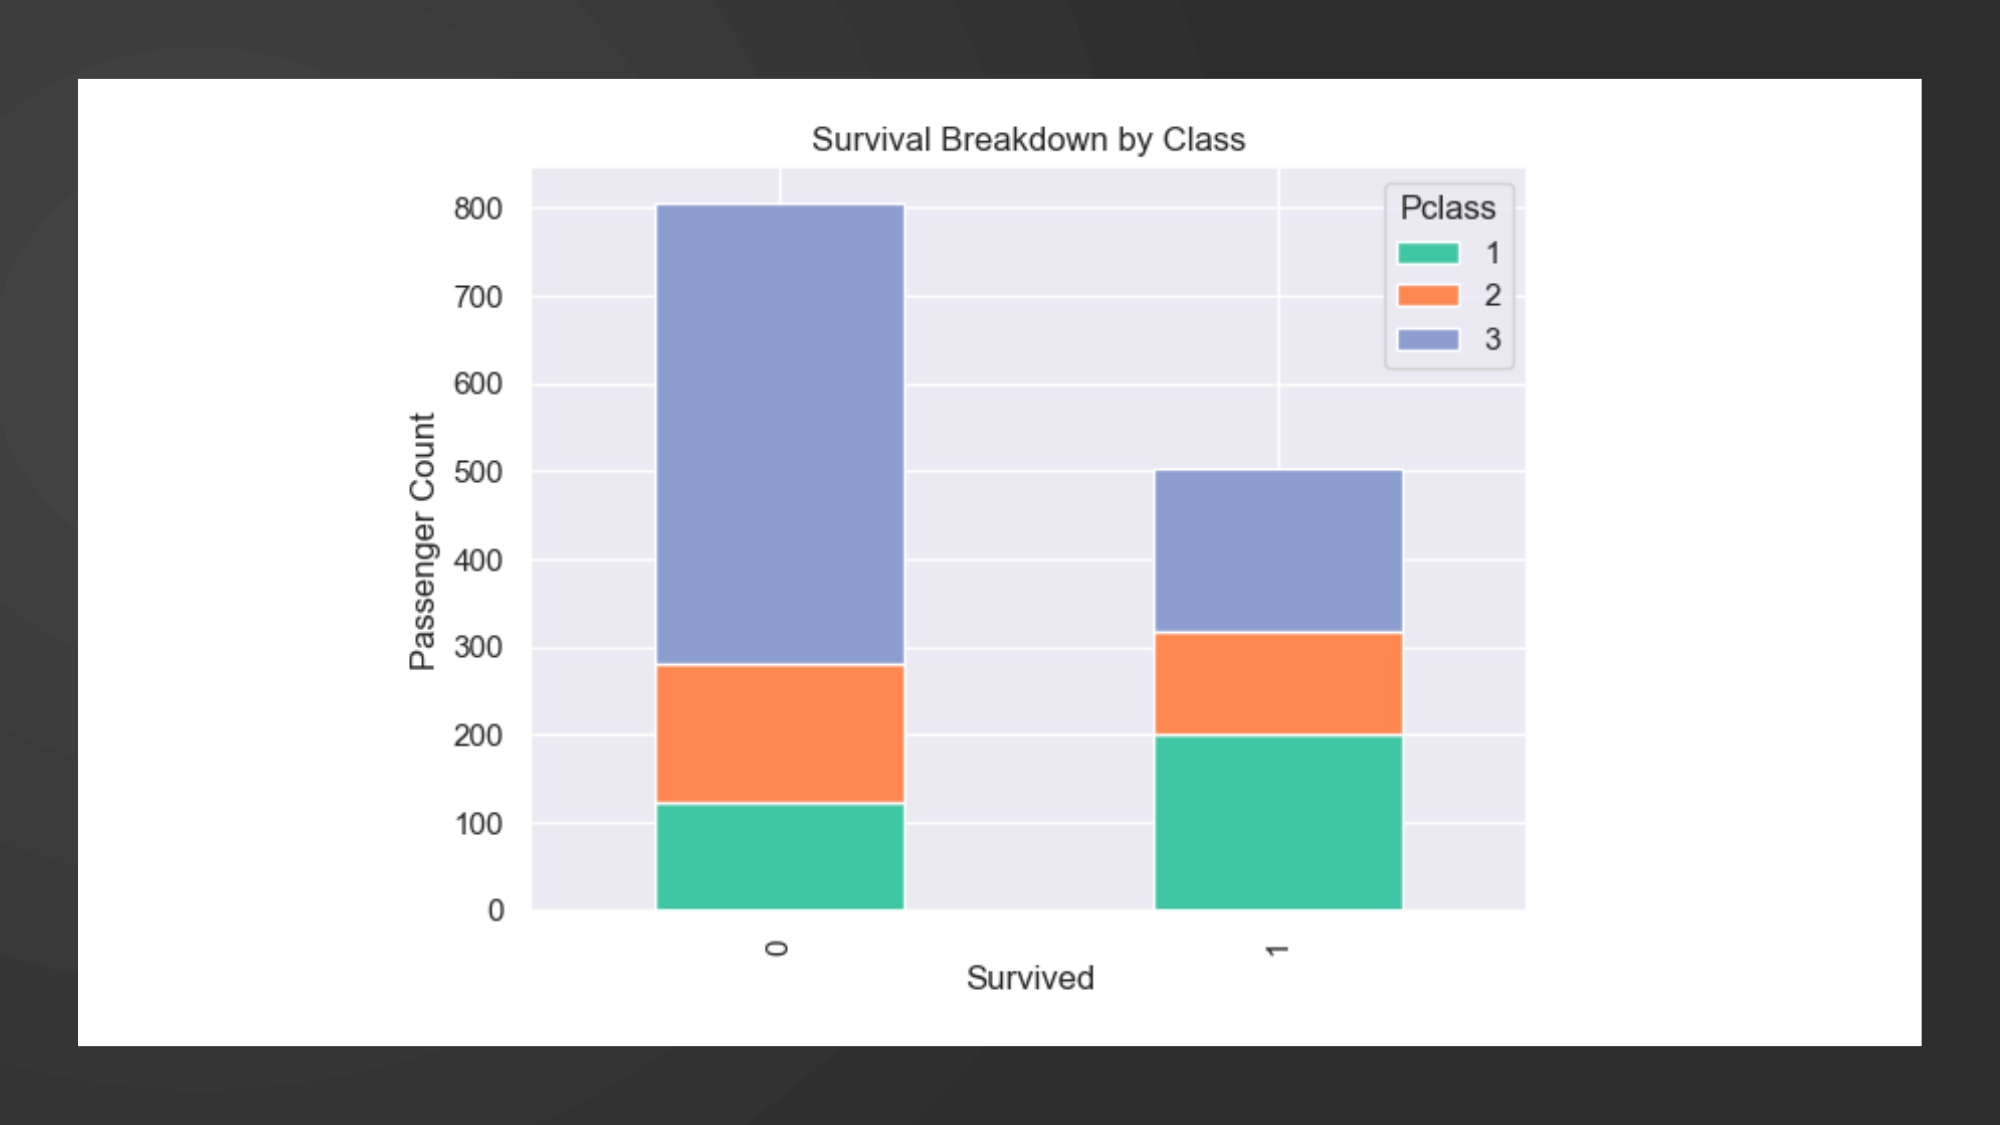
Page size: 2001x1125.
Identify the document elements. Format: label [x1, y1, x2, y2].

text_box [77, 77, 1923, 1048]
text_box [0, 0, 2000, 1125]
picture [390, 105, 1610, 1020]
